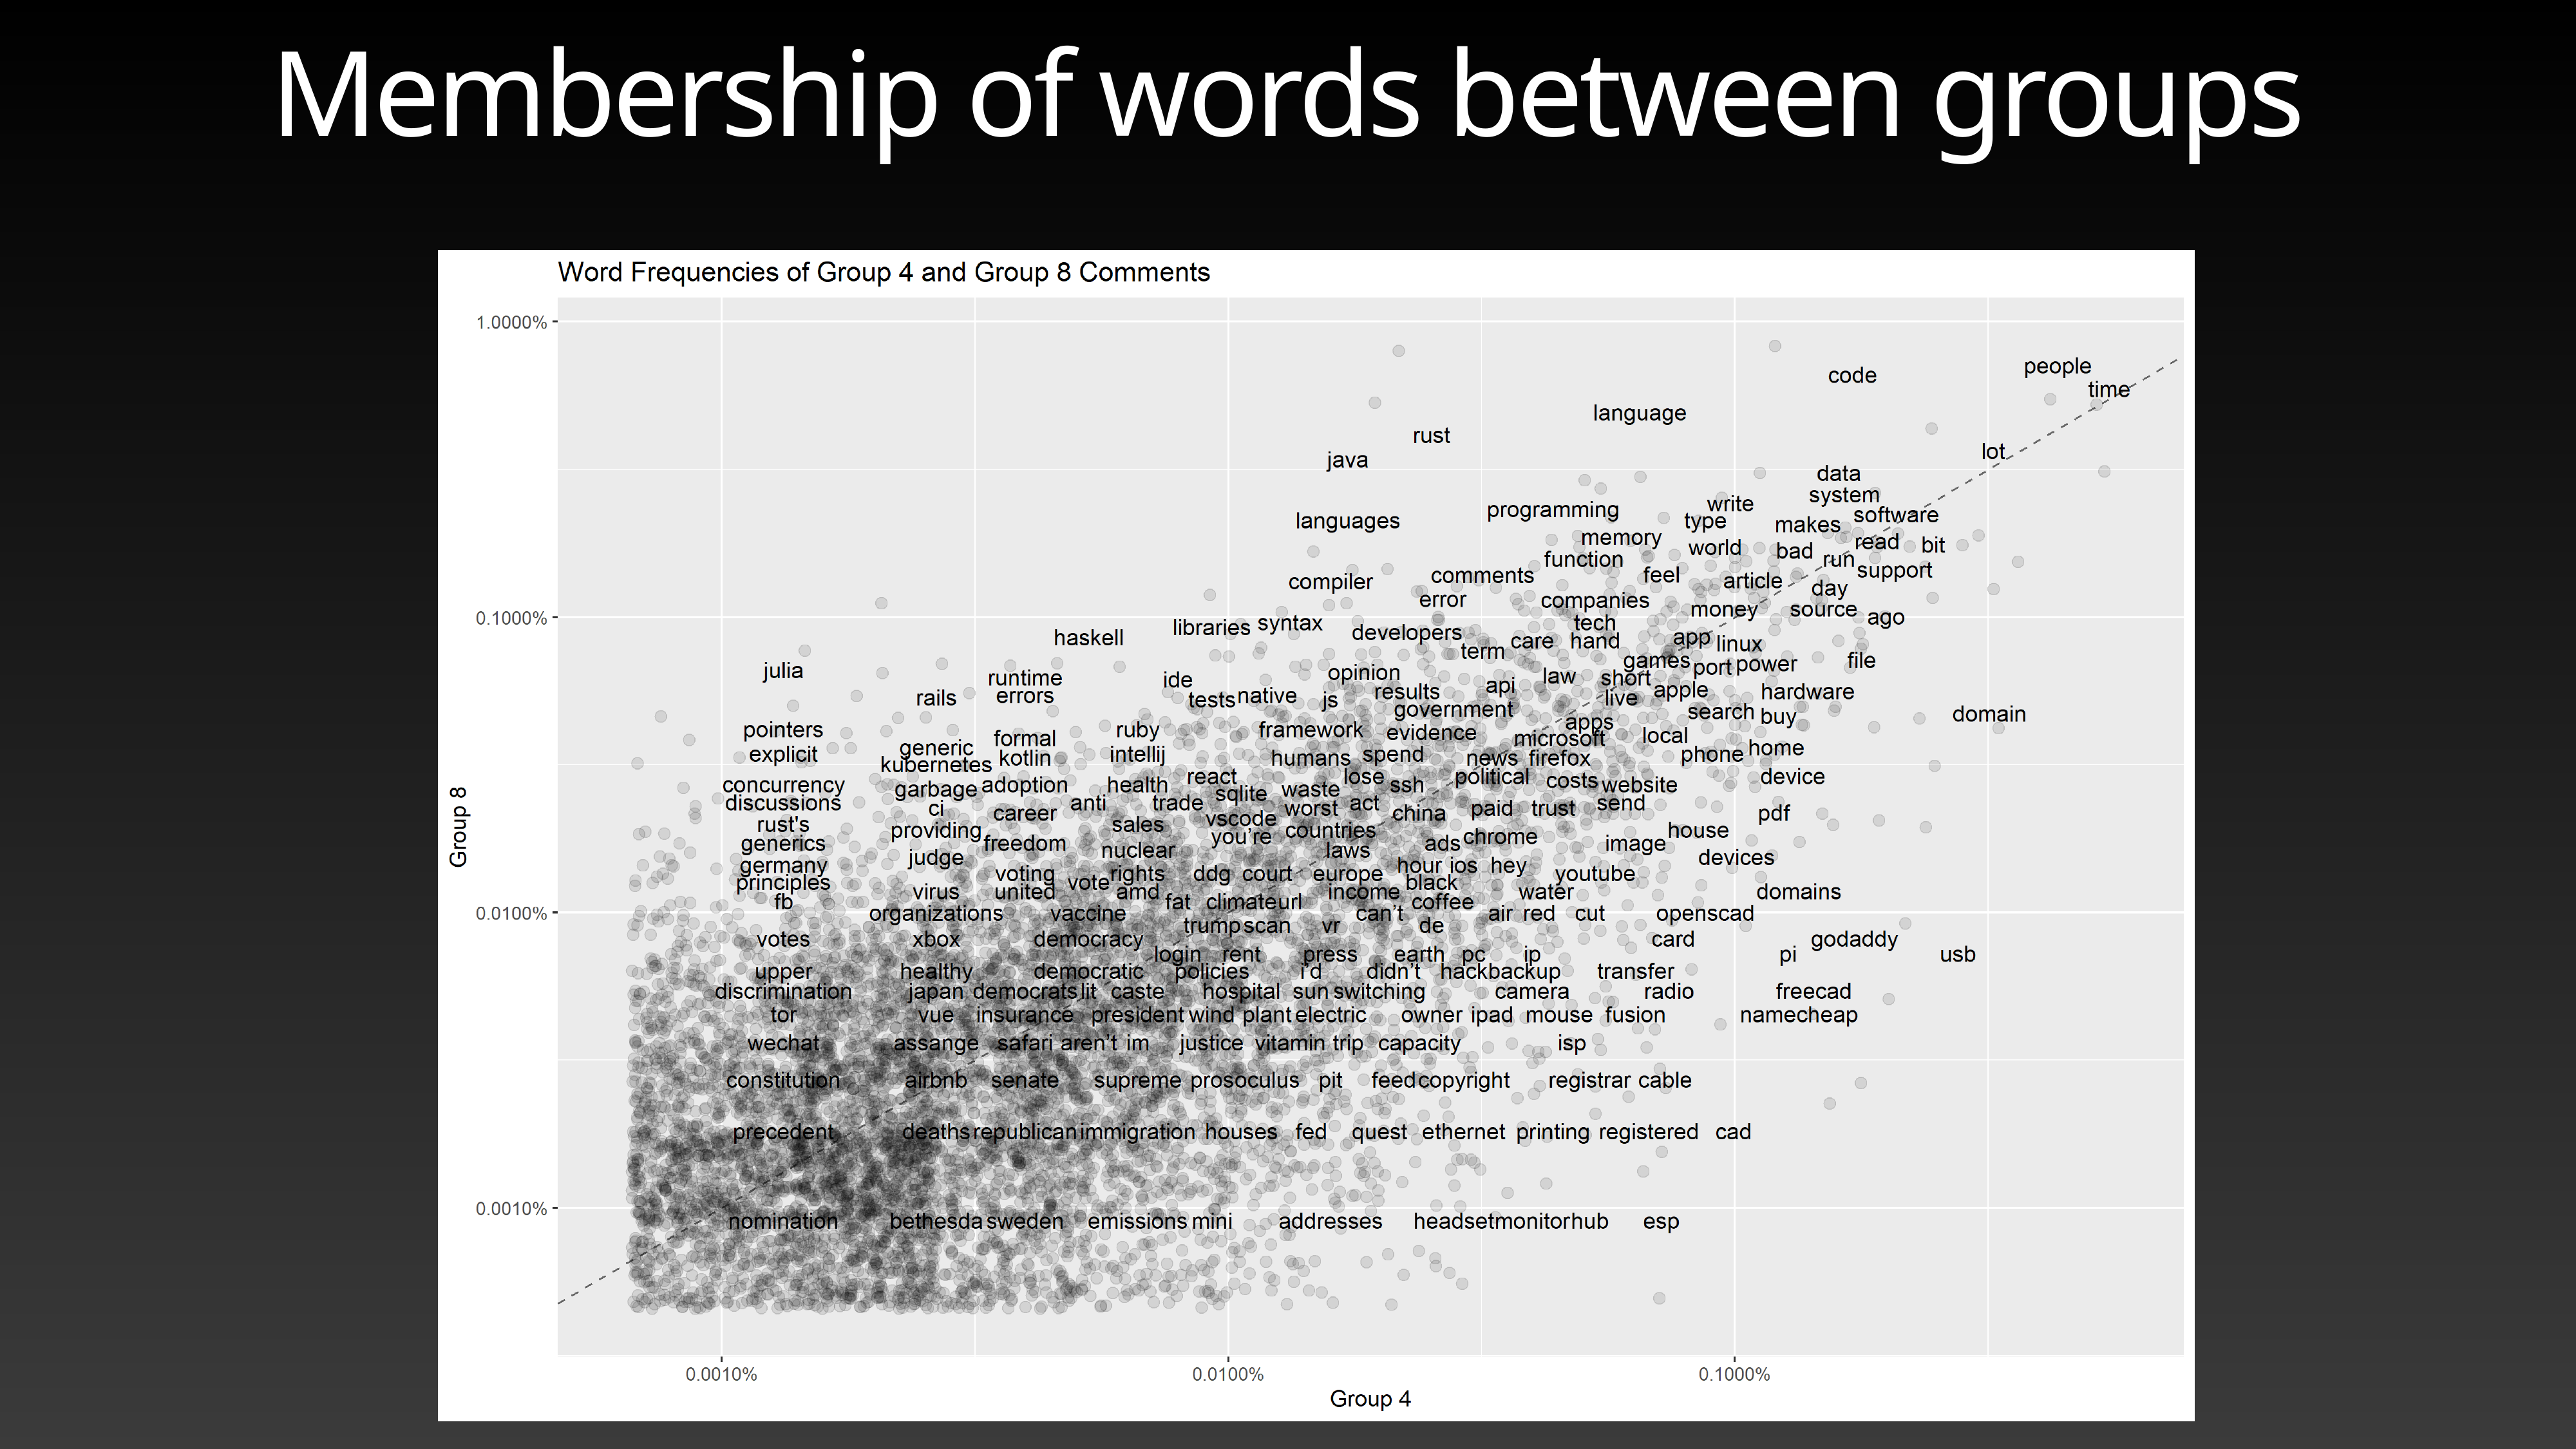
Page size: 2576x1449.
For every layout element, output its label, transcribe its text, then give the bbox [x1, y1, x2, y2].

picture [437, 250, 2195, 1422]
title Membership of words between groups [133, 0, 2443, 165]
